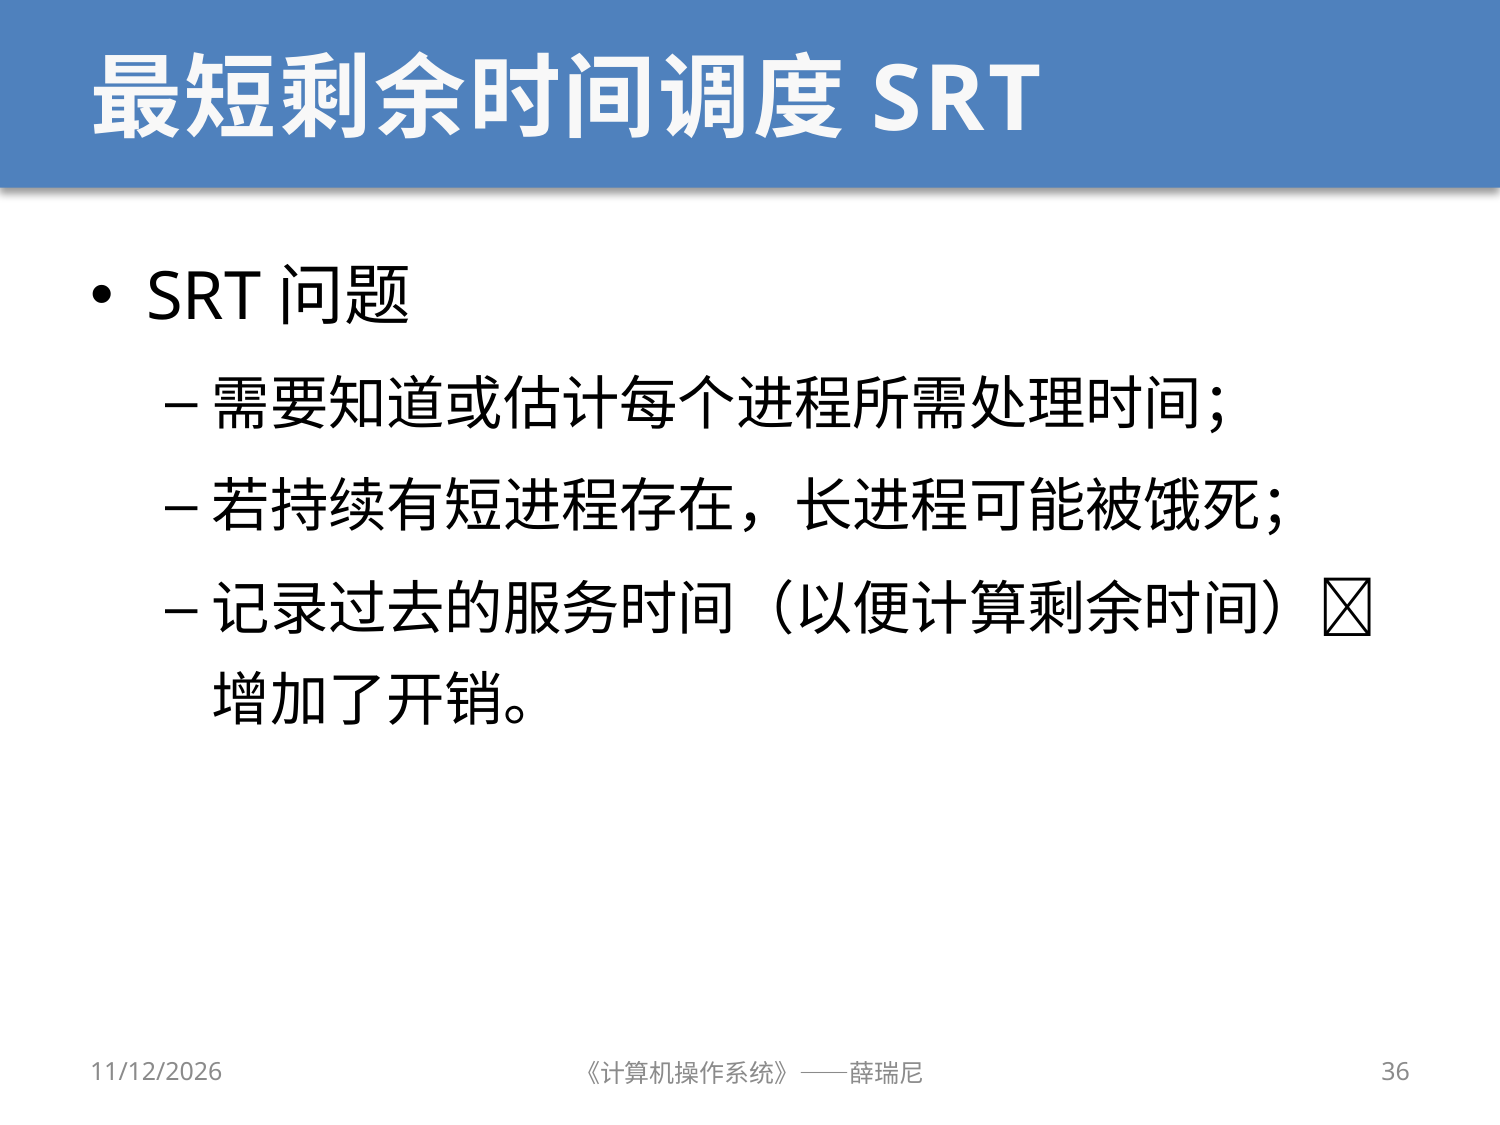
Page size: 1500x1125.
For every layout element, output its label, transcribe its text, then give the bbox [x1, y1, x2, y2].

list SRT问题 需要知道或估计每个进程所需处理时间； 若持续有短进程存在，长进程可能被饿死； 记录过去的服务时间（以便计算剩余时间）增加了开销。 [75, 221, 1425, 1021]
title 最短剩余时间调度SRT [75, 0, 1425, 188]
footer 《计算机操作系统》——薛瑞尼 [512, 1042, 988, 1103]
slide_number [75, 1042, 425, 1103]
slide_number 36 [1074, 1042, 1425, 1103]
